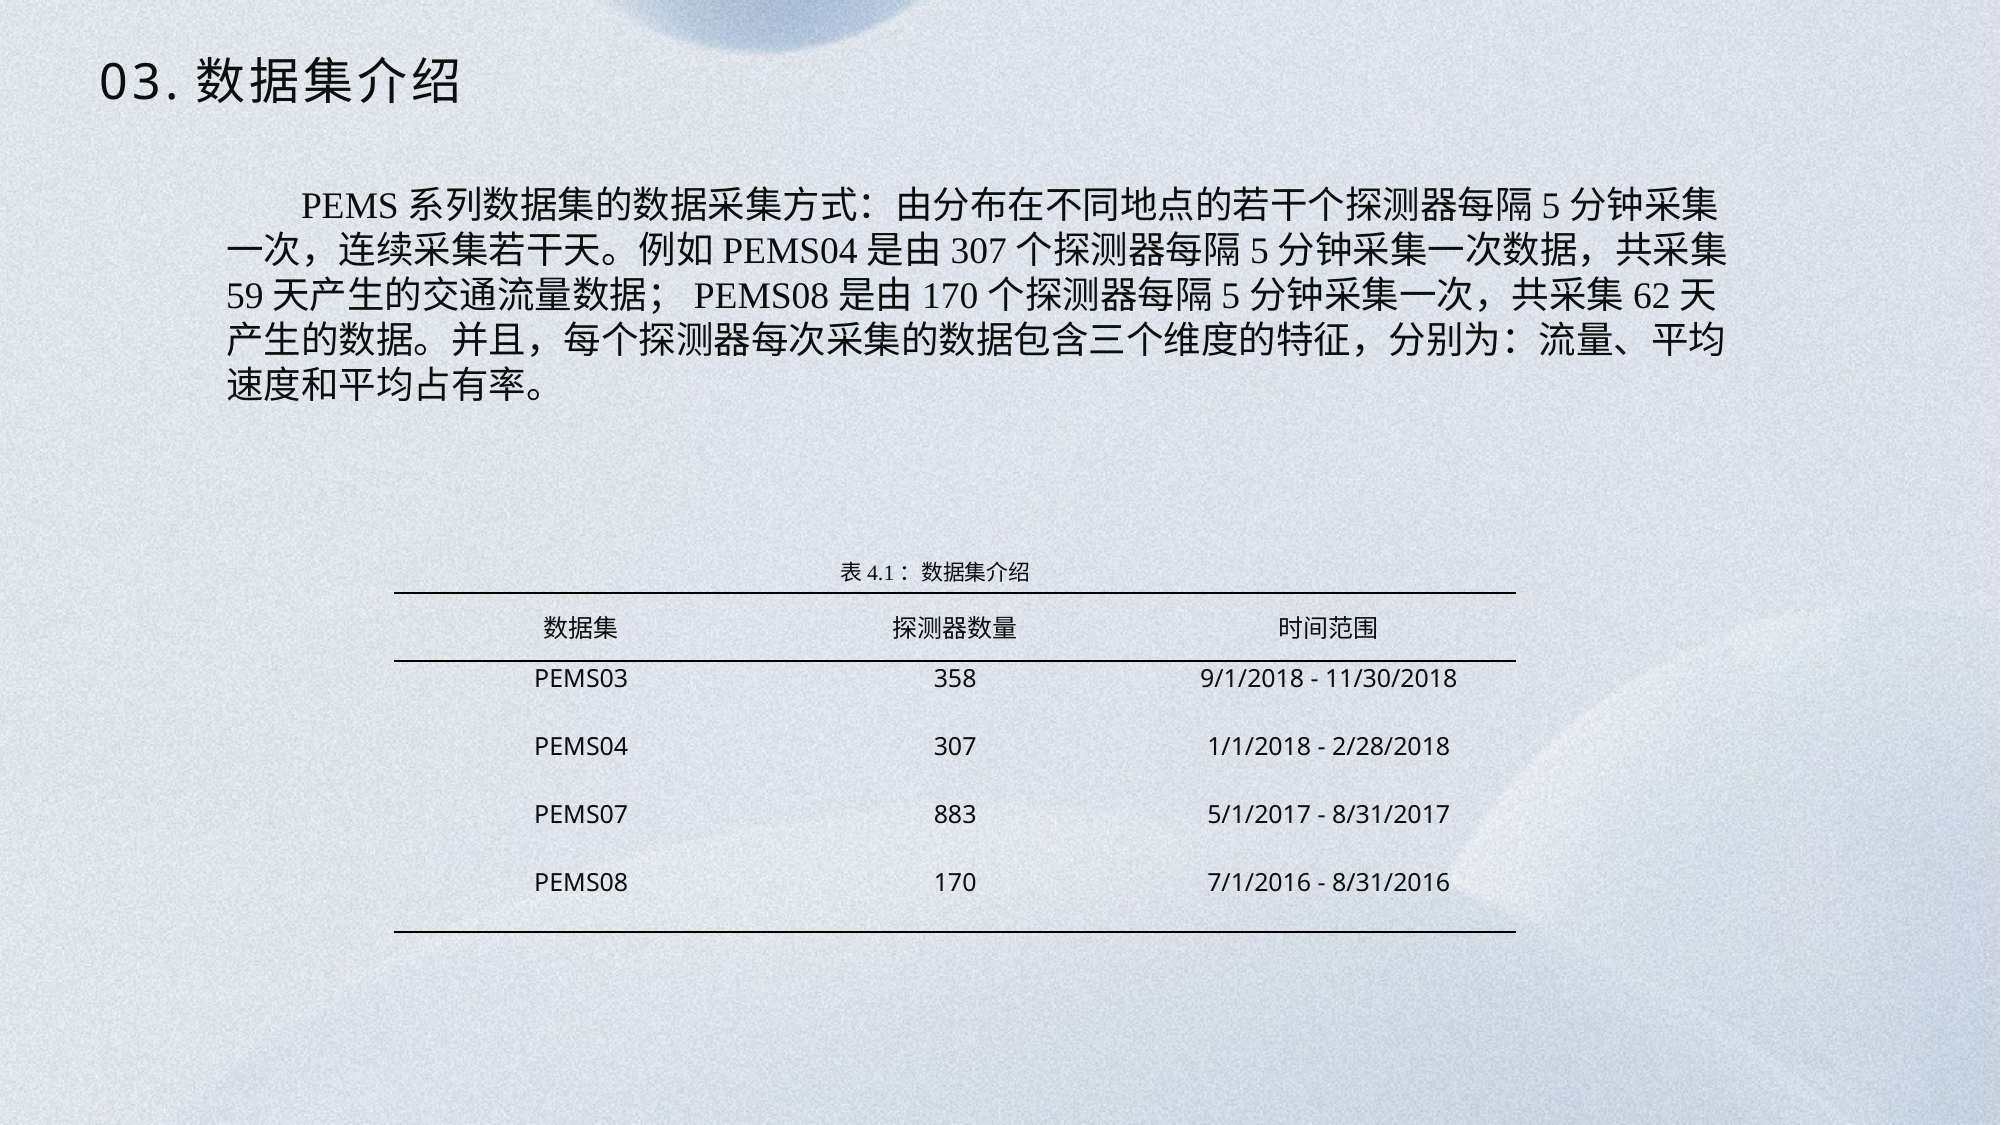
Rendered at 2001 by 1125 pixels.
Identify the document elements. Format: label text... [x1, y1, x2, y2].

table_cell 170 [768, 864, 1142, 931]
table_cell PEMS03 [394, 662, 768, 729]
text_box 表4.1：数据集介绍 [408, 551, 1462, 592]
table_cell PEMS07 [394, 796, 768, 864]
table_header 探测器数量 [768, 594, 1142, 660]
table_cell 5/1/2017 - 8/31/2017 [1142, 796, 1516, 864]
text_box PEMS系列数据集的数据采集方式：由分布在不同地点的若干个探测器每隔5分钟采集一次，连续采集若干天。例如PEMS04是由307个探测器每隔5分钟采集一次数据，共采集59天产生的交通流量数据；PEMS08是由170个探测器每隔5分钟采集一次，共采集62天产生的数据。并且，每个探测器每次采集的数据包含三个维度的特征，分别为：流量、平均速度和平均占有率。 [211, 173, 1762, 414]
table_cell PEMS04 [394, 729, 768, 796]
picture [0, 0, 2000, 1125]
title 03.数据集介绍 [99, 46, 1000, 120]
table_cell 9/1/2018 - 11/30/2018 [1142, 662, 1516, 729]
table_cell 883 [768, 796, 1142, 864]
table_cell 1/1/2018 - 2/28/2018 [1142, 729, 1516, 796]
table_header 时间范围 [1142, 594, 1516, 660]
table_cell 7/1/2016 - 8/31/2016 [1142, 864, 1516, 931]
table_cell 358 [768, 662, 1142, 729]
table_cell 307 [768, 729, 1142, 796]
table_cell PEMS08 [394, 864, 768, 931]
table_header 数据集 [394, 594, 768, 660]
